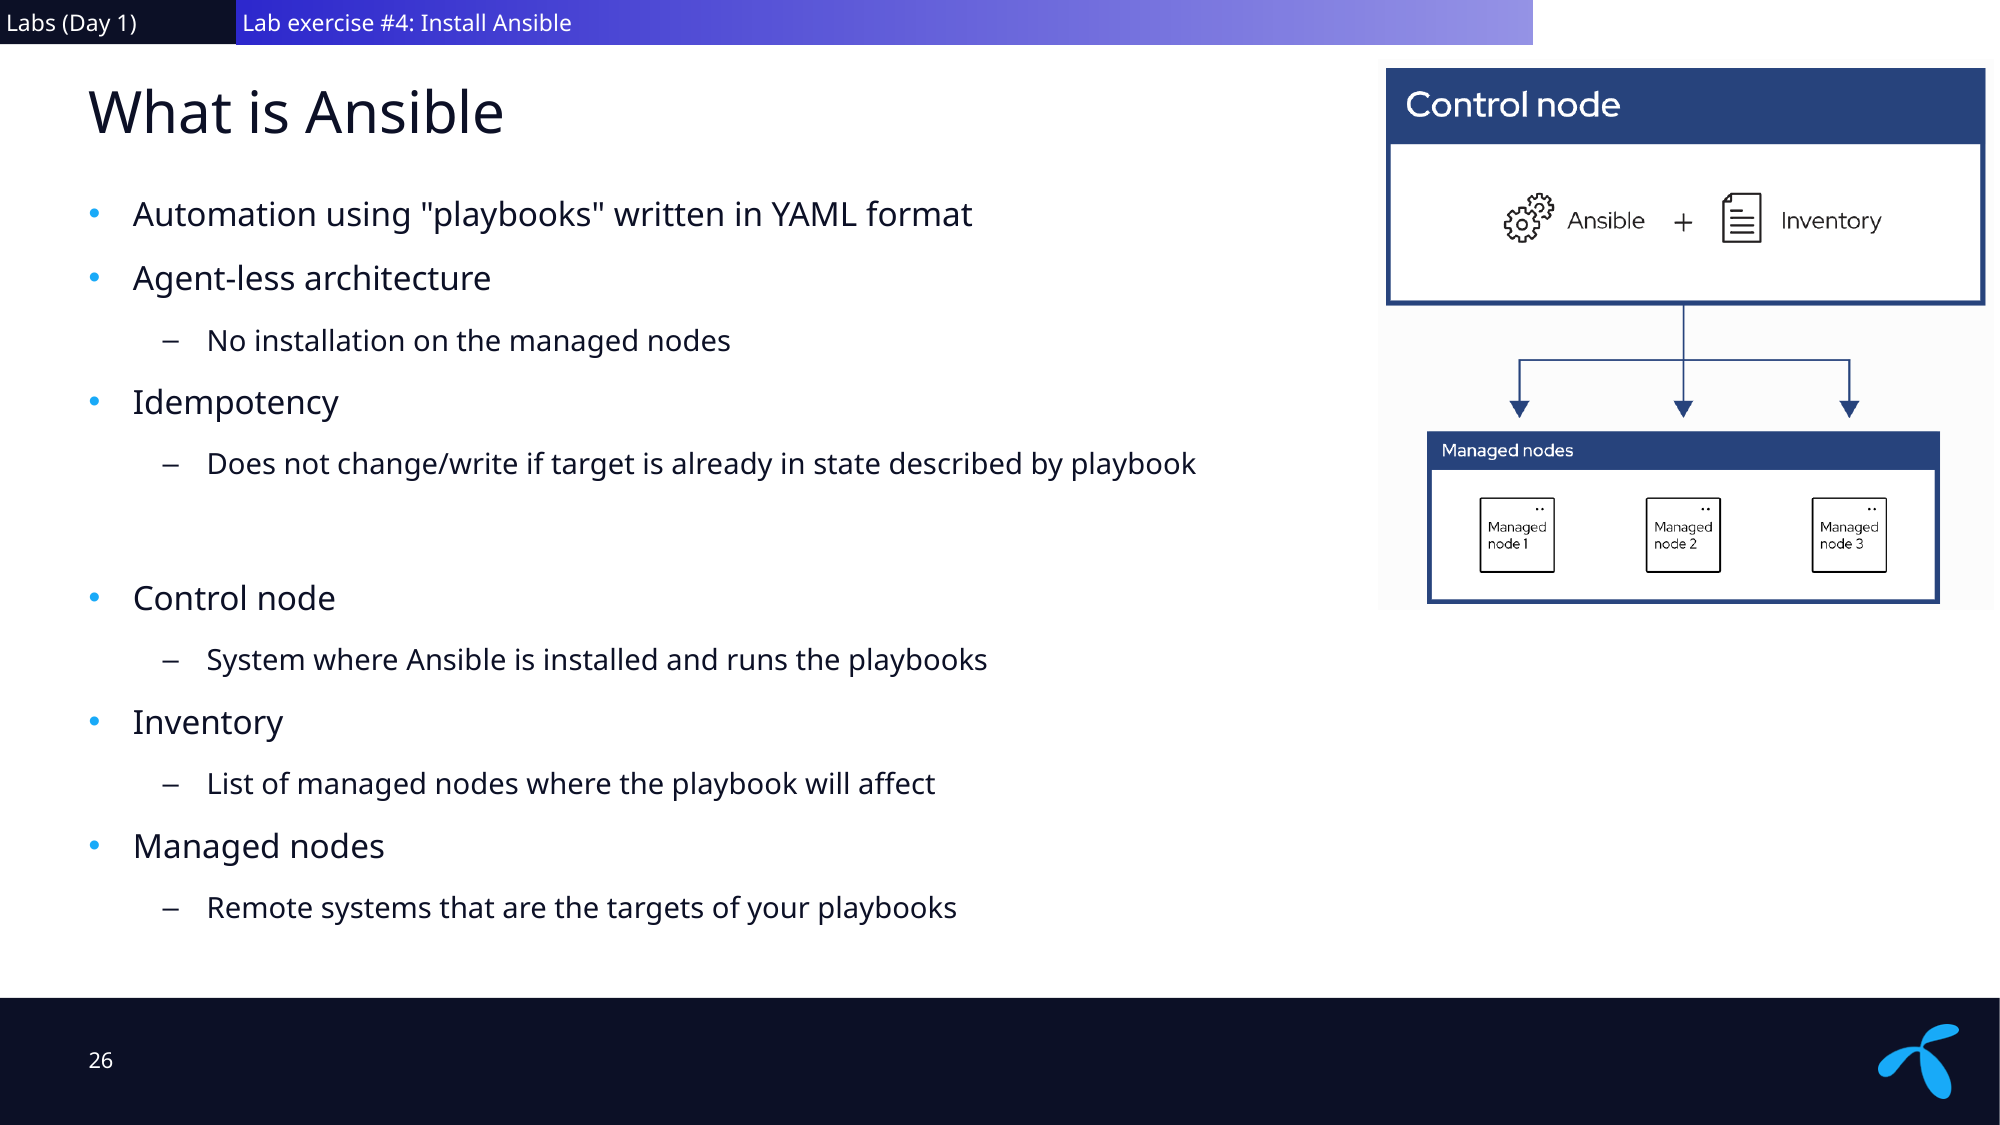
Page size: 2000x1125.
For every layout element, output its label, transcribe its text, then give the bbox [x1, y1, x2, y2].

picture [1878, 1024, 1959, 1099]
slide_number 26 [88, 1024, 237, 1099]
list Automation using "playbooks" written in YAML format Agent-less architecture No installation on the managed nodes Idempotency Does not change/write if target is already in state described by playbook Control node System where Ansible is installed and runs the playbooks Inventory List of managed nodes where the playbook will affect Managed nodes Remote systems that are the targets of your playbooks [88, 160, 1911, 995]
text_box Lab exercise #4: Install Ansible [236, 0, 1533, 45]
title What is Ansible [88, 70, 1372, 160]
picture [1377, 59, 1995, 610]
footer Labs (Day 1) [0, 0, 236, 45]
